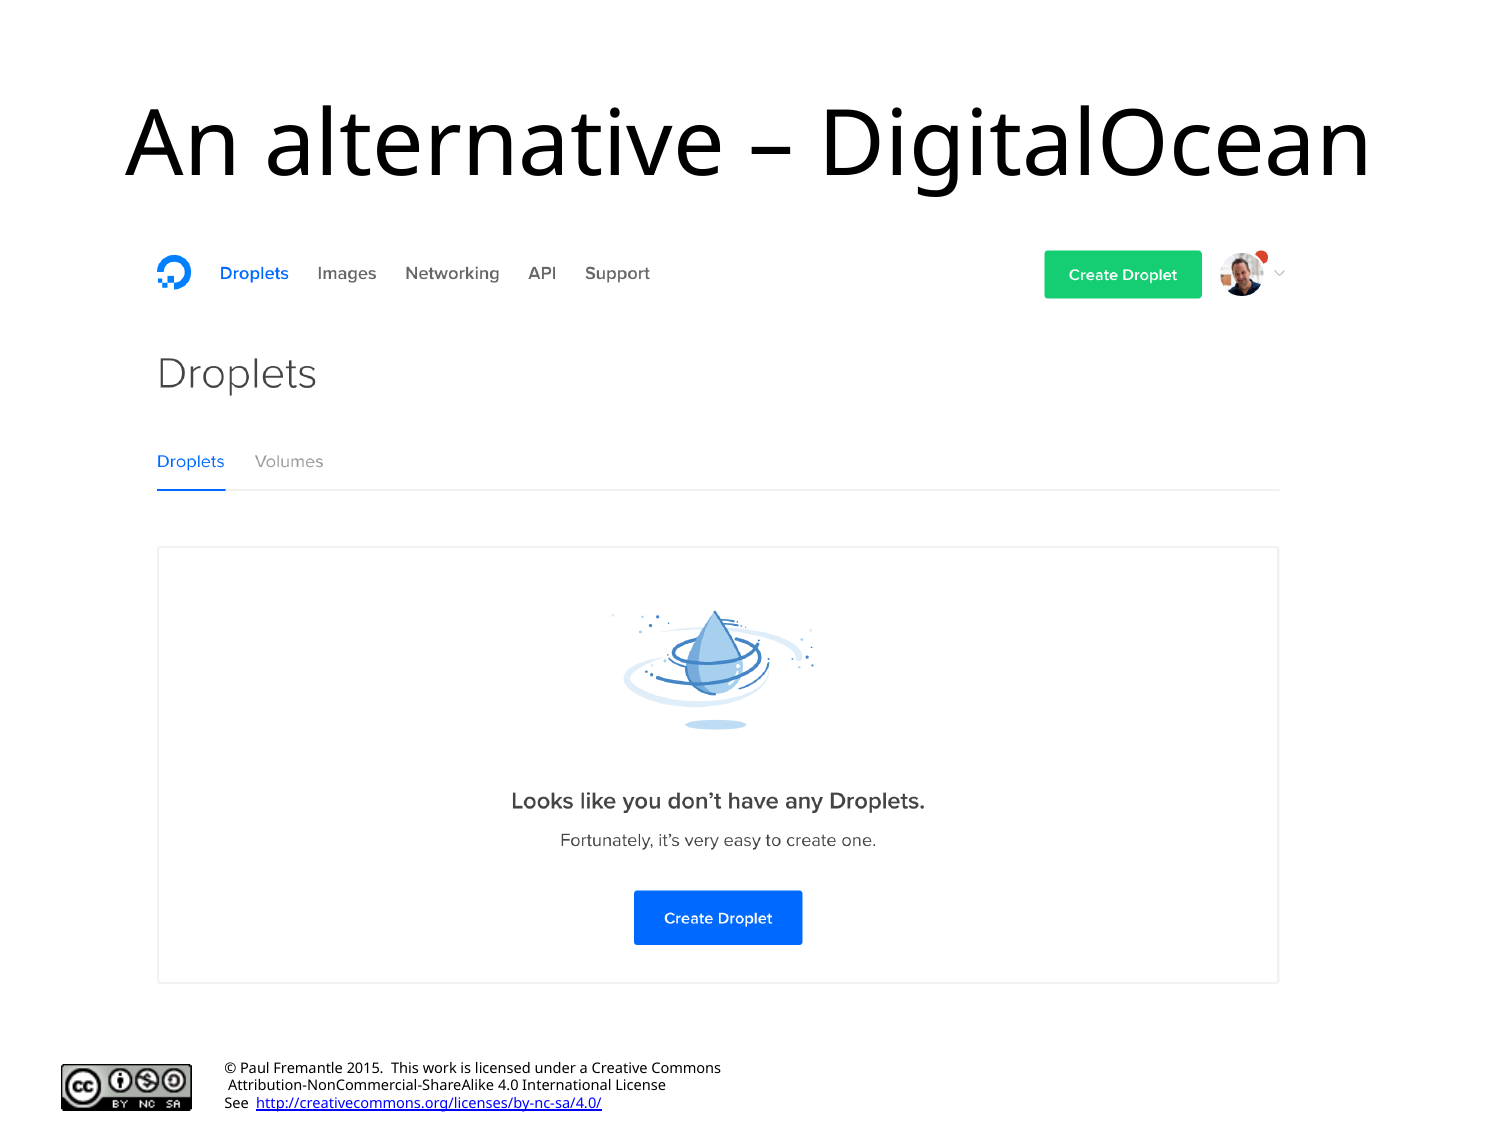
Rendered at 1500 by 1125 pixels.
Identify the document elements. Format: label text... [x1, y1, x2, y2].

picture [126, 232, 1343, 995]
picture [61, 1064, 192, 1111]
title An alternative – DigitalOcean [75, 45, 1425, 233]
